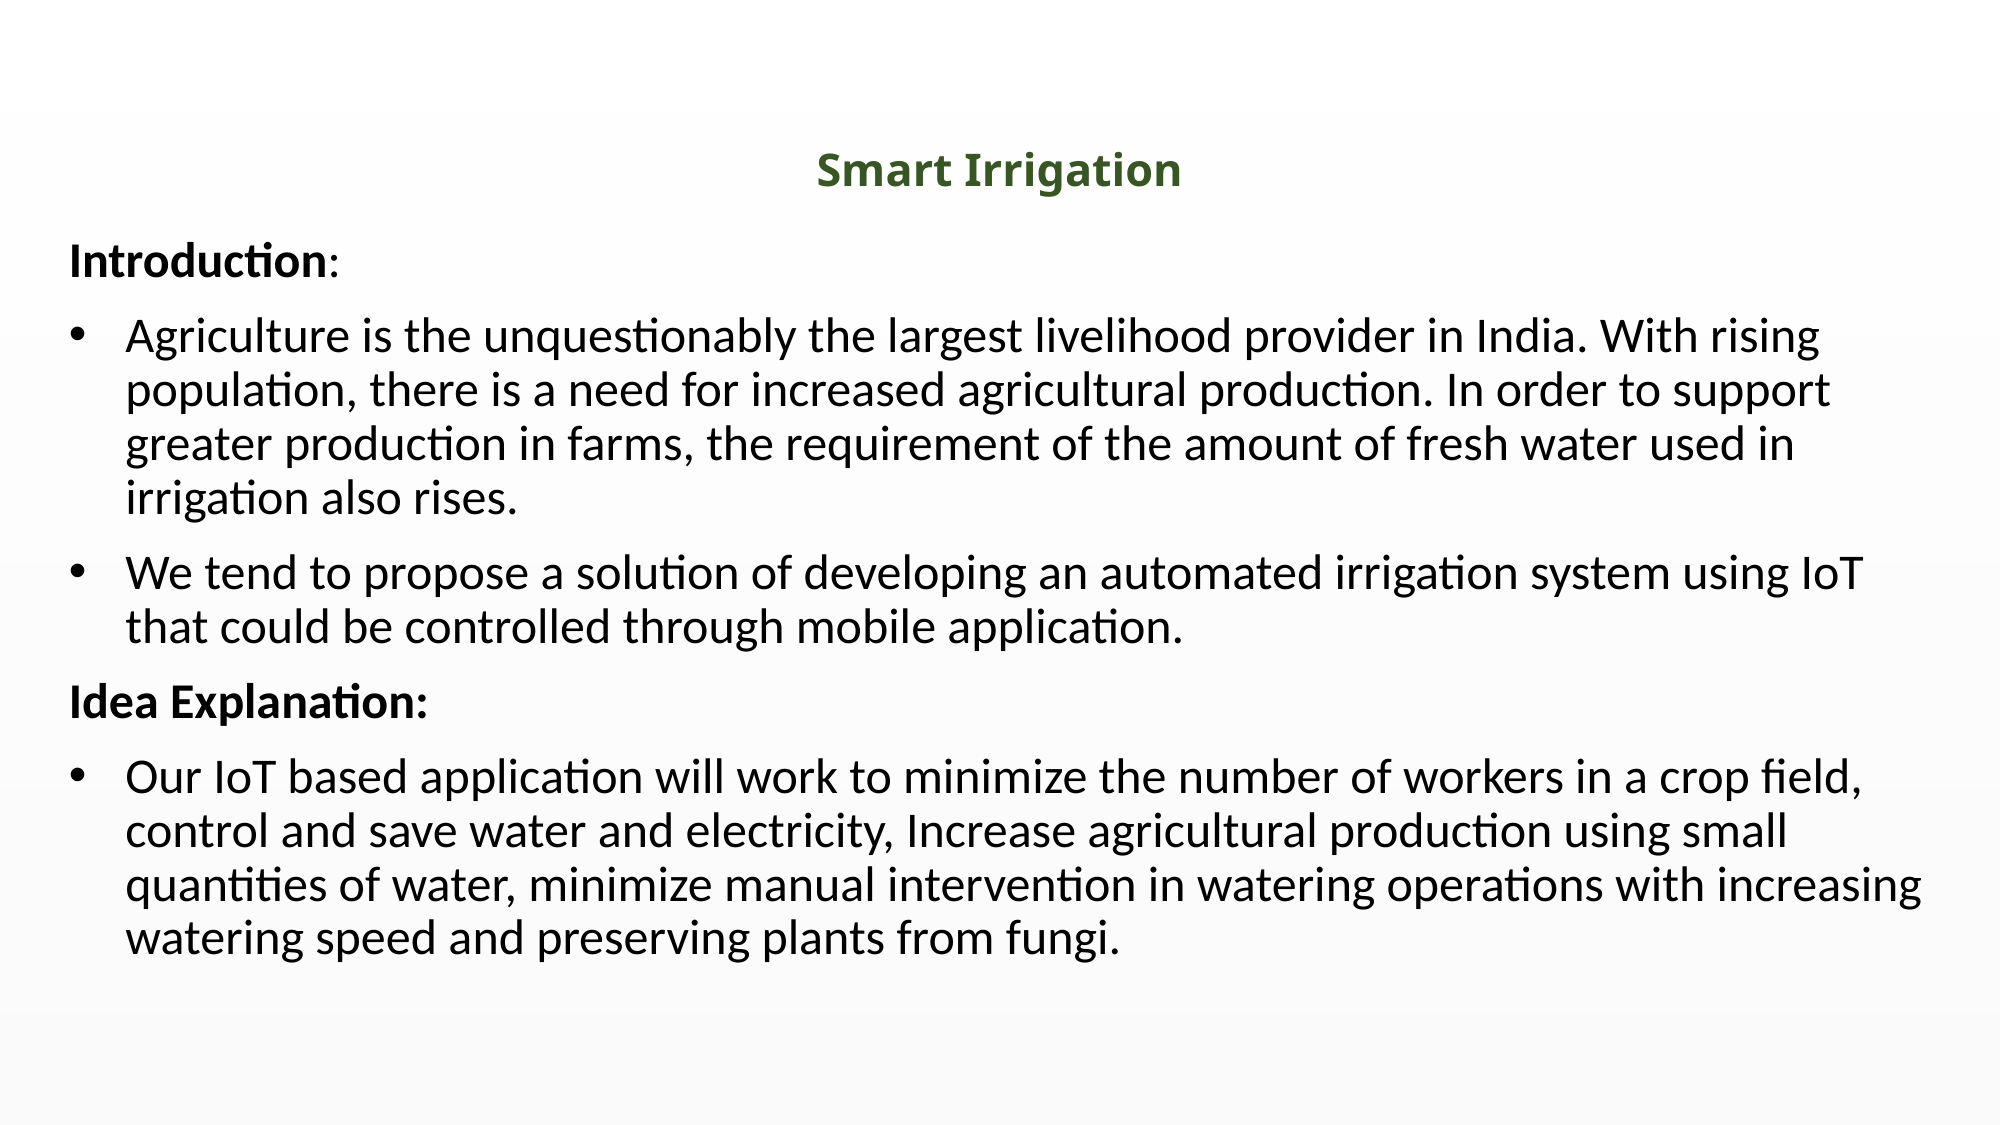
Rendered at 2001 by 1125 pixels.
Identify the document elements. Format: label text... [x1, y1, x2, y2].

subtitle Introduction: Agriculture is the unquestionably the largest livelihood provider in India. With rising population, there is a need for increased agricultural production. In order to support greater production in farms, the requirement of the amount of fresh water used in irrigation also rises. We tend to propose a solution of developing an automated irrigation system using IoT that could be controlled through mobile application. Idea Explanation: Our IoT based application will work to minimize the number of workers in a crop field, control and save water and electricity, Increase agricultural production using small quantities of water, minimize manual intervention in watering operations with increasing watering speed and preserving plants from fungi. [54, 227, 1946, 1094]
title Smart Irrigation [249, 140, 1750, 204]
